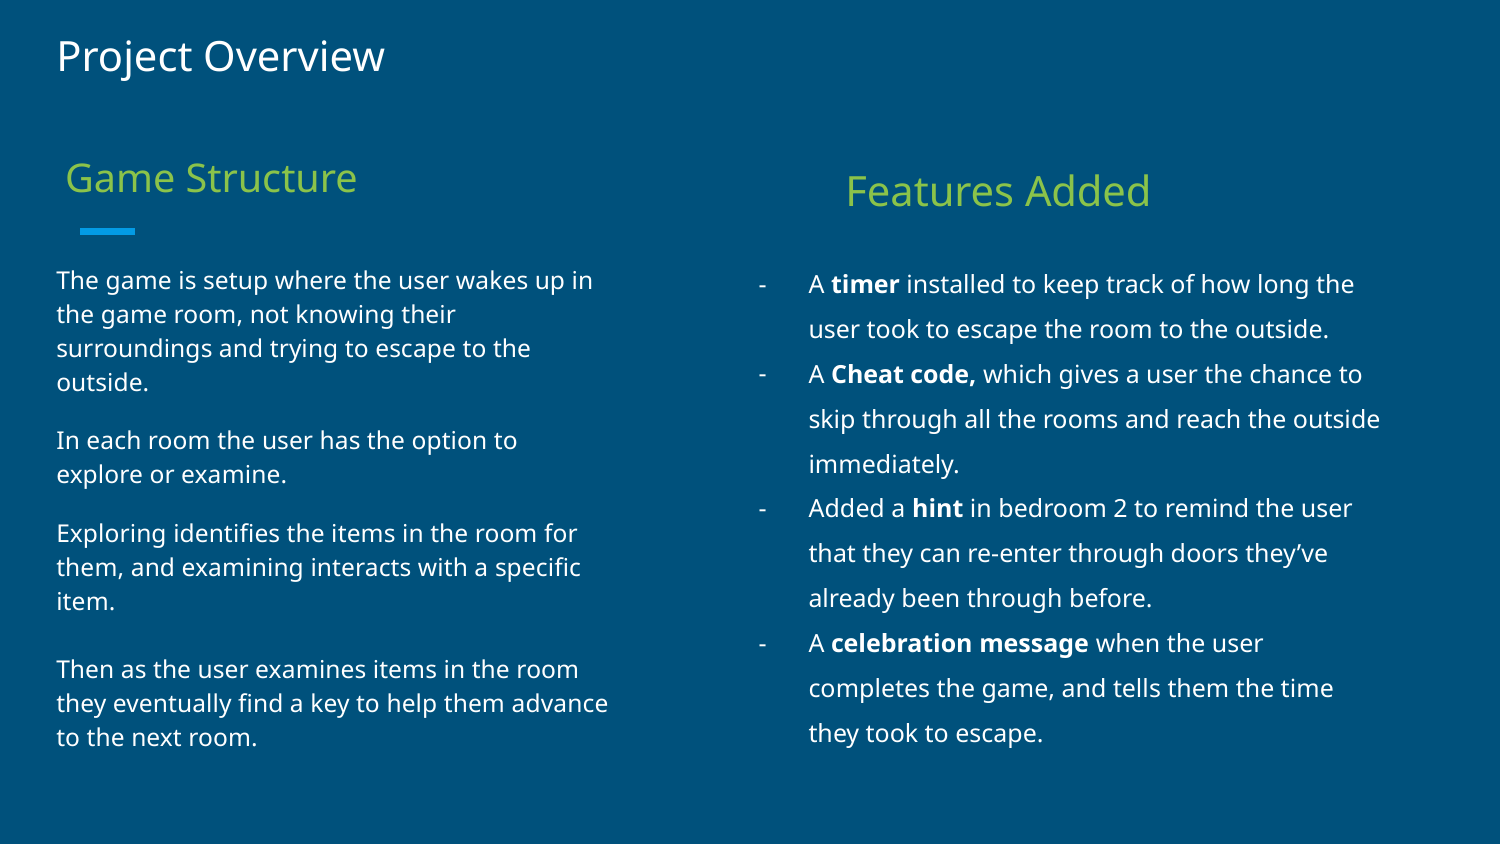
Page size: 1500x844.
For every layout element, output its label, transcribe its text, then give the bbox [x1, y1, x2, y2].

title Game Structure [50, 137, 429, 216]
list The game is setup where the user wakes up in the game room, not knowing their surroundings and trying to escape to the outside. In each room the user has the option to explore or examine. Exploring identifies the items in the room for them, and examining interacts with a specific item. Then as the user examines items in the room they eventually find a key to help them advance to the next room. [41, 244, 627, 768]
title Features Added [830, 137, 1180, 230]
title Project Overview [41, 16, 474, 95]
list A timer installed to keep track of how long the user took to escape the room to the outside. A Cheat code, which gives a user the chance to skip through all the rooms and reach the outside immediately. Added a hint in bedroom 2 to remind the user that they can re-enter through doors they’ve already been through before. A celebration message when the user completes the game, and tells them the time they took to escape. [718, 238, 1398, 792]
